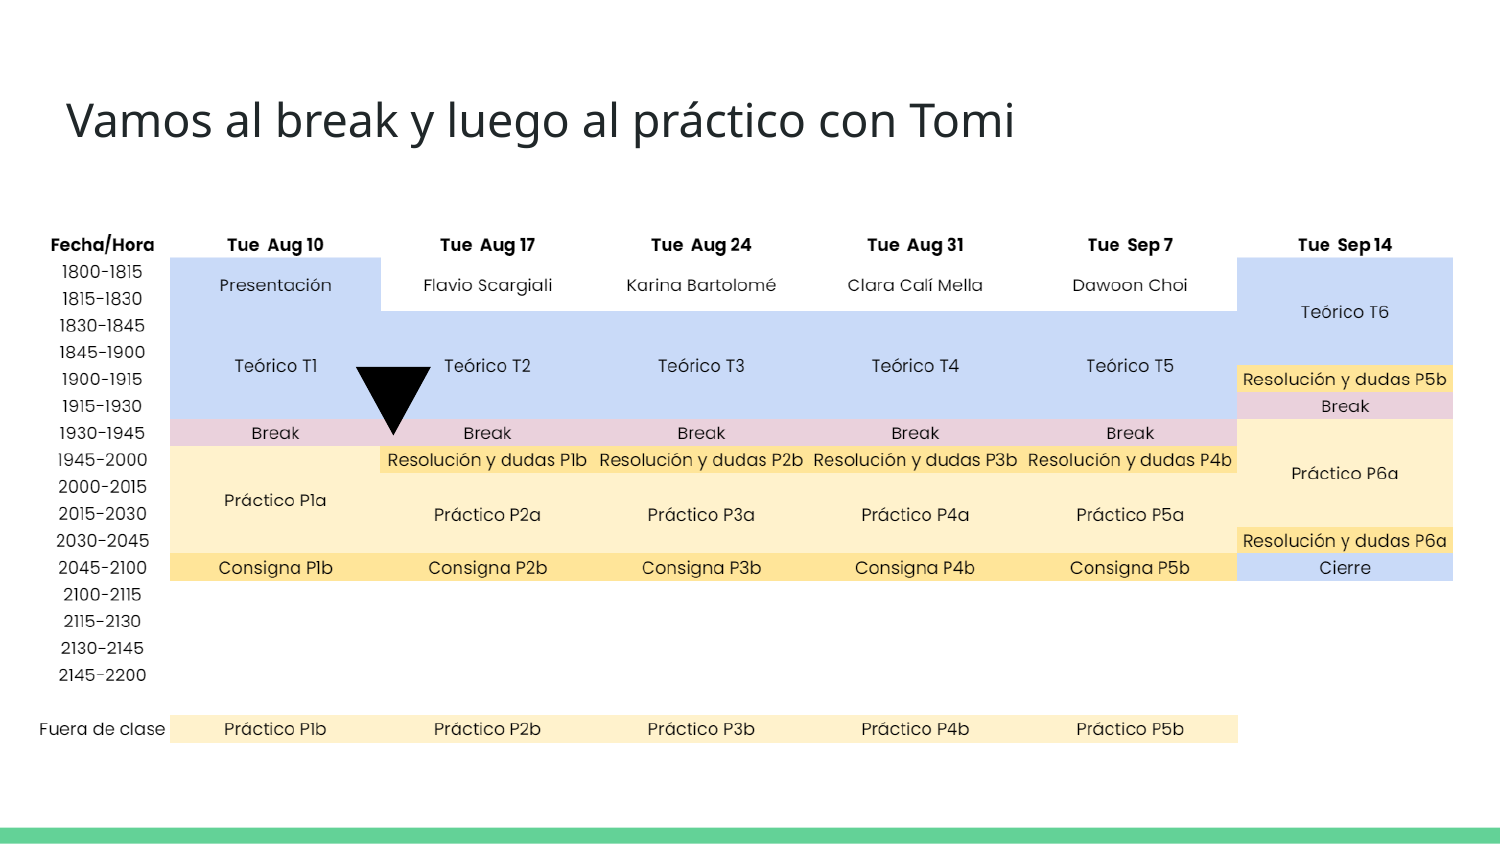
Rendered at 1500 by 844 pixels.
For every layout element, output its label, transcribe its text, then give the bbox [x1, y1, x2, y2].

title Vamos al break y luego al práctico con Tomi [51, 72, 1449, 167]
picture [36, 233, 1464, 748]
